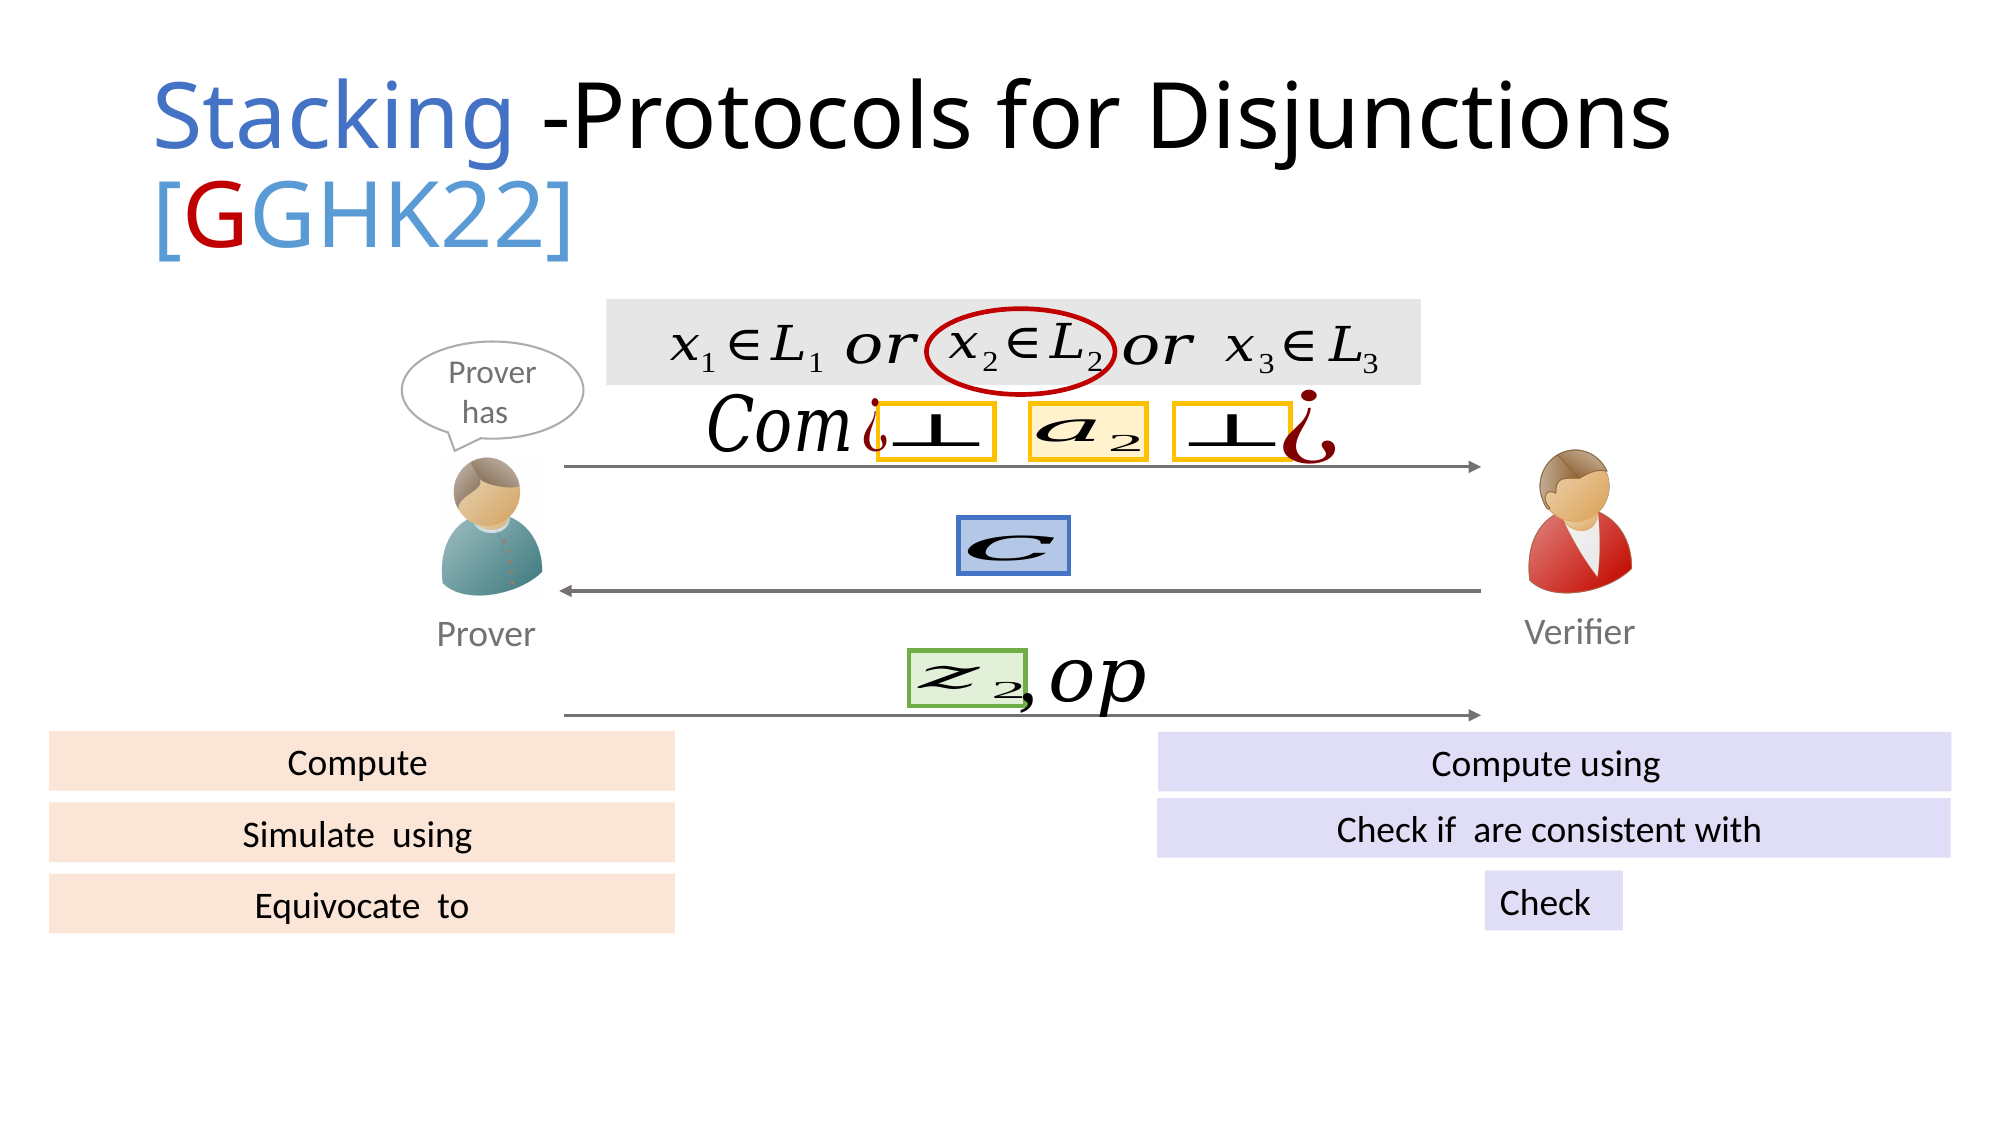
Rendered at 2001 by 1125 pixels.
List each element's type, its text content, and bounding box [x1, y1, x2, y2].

text_box Prover [421, 601, 552, 662]
text_box Verifier [1509, 599, 1651, 659]
text_box [925, 307, 1116, 396]
picture [1518, 449, 1632, 604]
picture [440, 455, 547, 602]
text_box [605, 298, 1422, 386]
